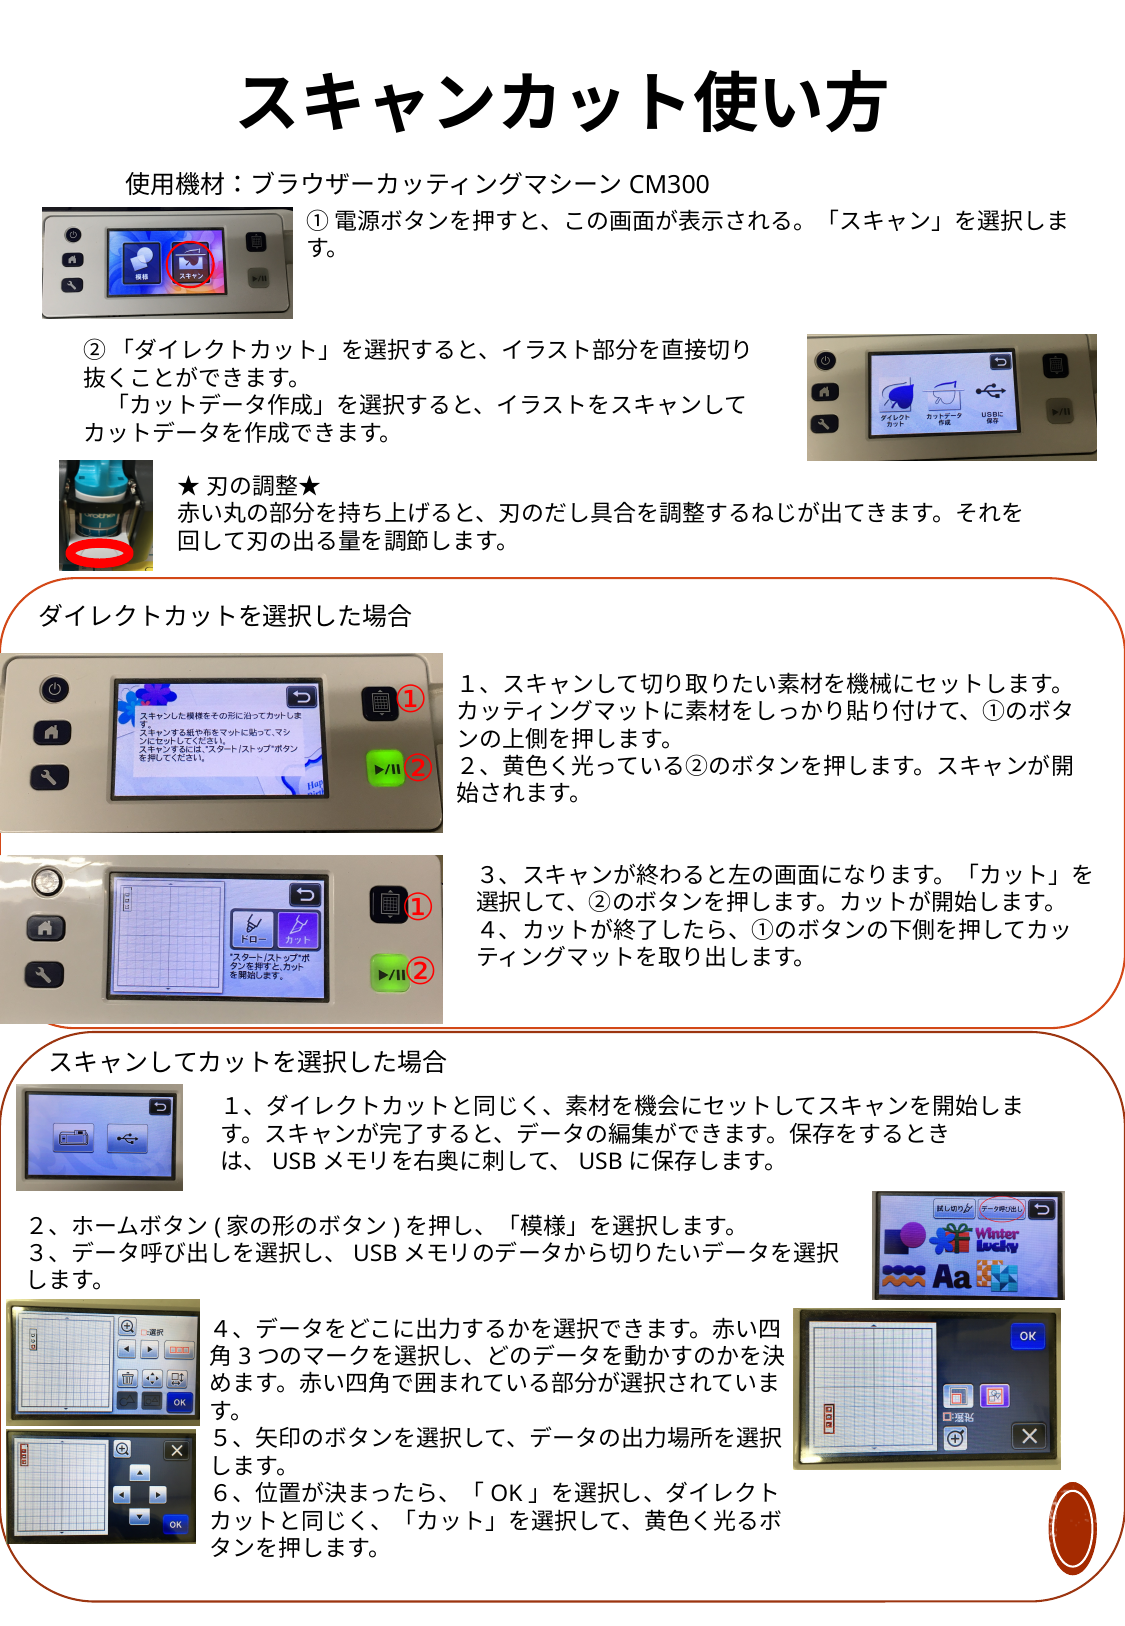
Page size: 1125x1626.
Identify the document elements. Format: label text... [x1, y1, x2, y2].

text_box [4, 581, 1124, 1027]
picture [16, 1084, 183, 1191]
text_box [63, 463, 151, 568]
text_box ★刃の調整★ 赤い丸の部分を持ち上げると、刃のだし具合を調整するねじが出てきます。それを回して刃の出る量を調節します。 [163, 464, 1043, 562]
picture [807, 334, 1097, 461]
text_box [0, 1030, 1125, 1603]
title スキャンカット使い方 [77, 50, 1048, 161]
picture [59, 460, 153, 571]
text_box ４、データをどこに出力するかを選択できます。赤い四角3つのマークを選択し、どのデータを動かすのかを決めます。赤い四角で囲まれている部分が選択されています。 ５、矢印のボタンを選択して、データの出力場所を選択します。 ６、位置が決まったら、「OK」を選択し、ダイレクトカットと同じく、「カット」を選択して、黄色く光るボタンを押します。 [195, 1306, 808, 1569]
text_box スキャンしてカットを選択した場合 [34, 1038, 1021, 1084]
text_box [46, 211, 291, 316]
picture [6, 1429, 195, 1544]
picture [795, 1308, 1061, 1470]
text_box １、ダイレクトカットと同じく、素材を機会にセットしてスキャンを開始します。スキャンが完了すると、データの編集ができます。保存をするときは、USBメモリを右奥に刺して、USBに保存します。 [205, 1084, 1054, 1182]
picture [6, 1299, 200, 1426]
text_box ①電源ボタンを押すと、この画面が表示される。「スキャン」を選択します。 [291, 199, 1097, 269]
text_box ２、ホームボタン(家の形のボタン)を押し、「模様」を選択します。 ３、データ呼び出しを選択し、USBメモリのデータから切りたいデータを選択します。 [10, 1203, 859, 1301]
text_box 使用機材：ブラウザーカッティングマシーンCM300 [110, 160, 1097, 206]
picture [872, 1191, 1065, 1300]
text_box ②「ダイレクトカット」を選択すると、イラスト部分を直接切り抜くことができます。 「カットデータ作成」を選択すると、イラストをスキャンしてカットデータを作成できます。 [68, 328, 787, 454]
